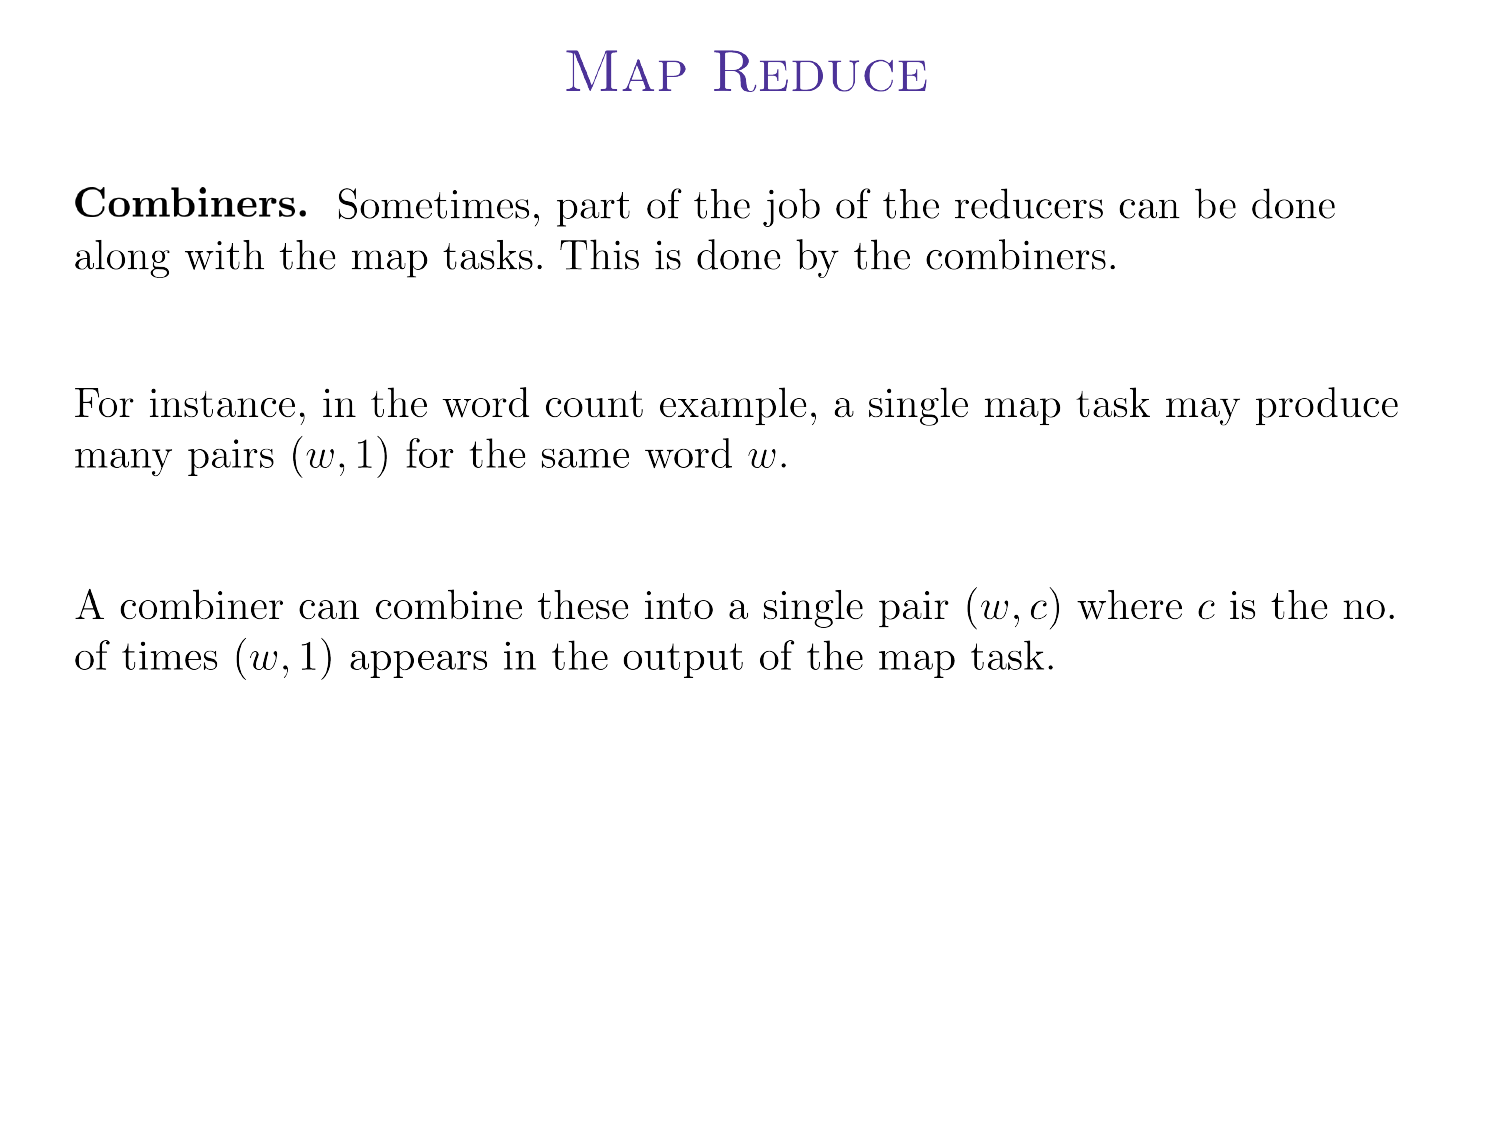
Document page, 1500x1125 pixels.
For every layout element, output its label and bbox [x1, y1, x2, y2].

picture [565, 50, 927, 92]
picture [74, 387, 1398, 478]
picture [74, 187, 1336, 278]
picture [74, 587, 1394, 680]
